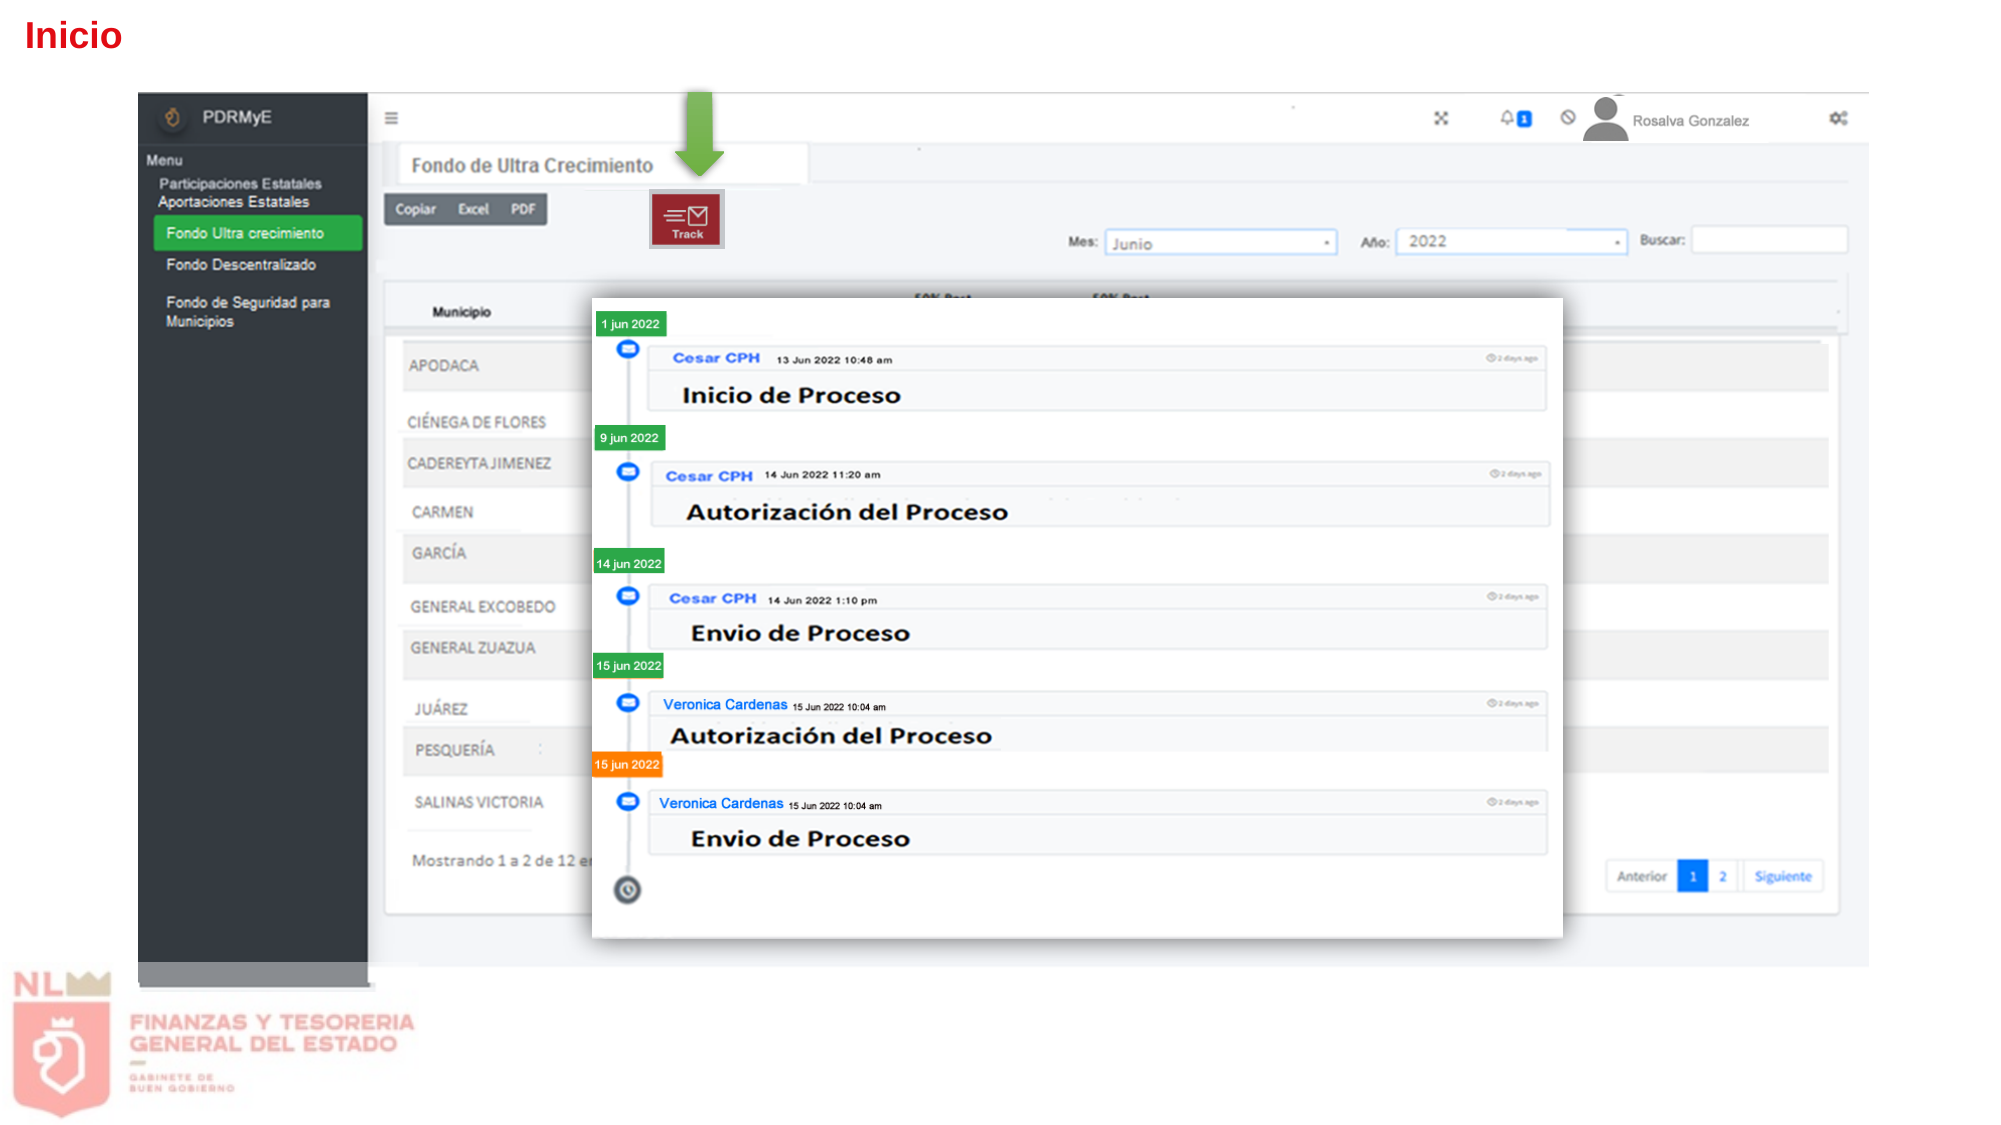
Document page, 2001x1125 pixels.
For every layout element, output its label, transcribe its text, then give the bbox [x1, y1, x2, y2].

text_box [138, 92, 1869, 992]
picture [649, 189, 725, 249]
picture [1580, 96, 1826, 141]
picture [592, 298, 1563, 939]
text_box Inicio [10, 3, 139, 64]
text_box [2, 961, 420, 1125]
